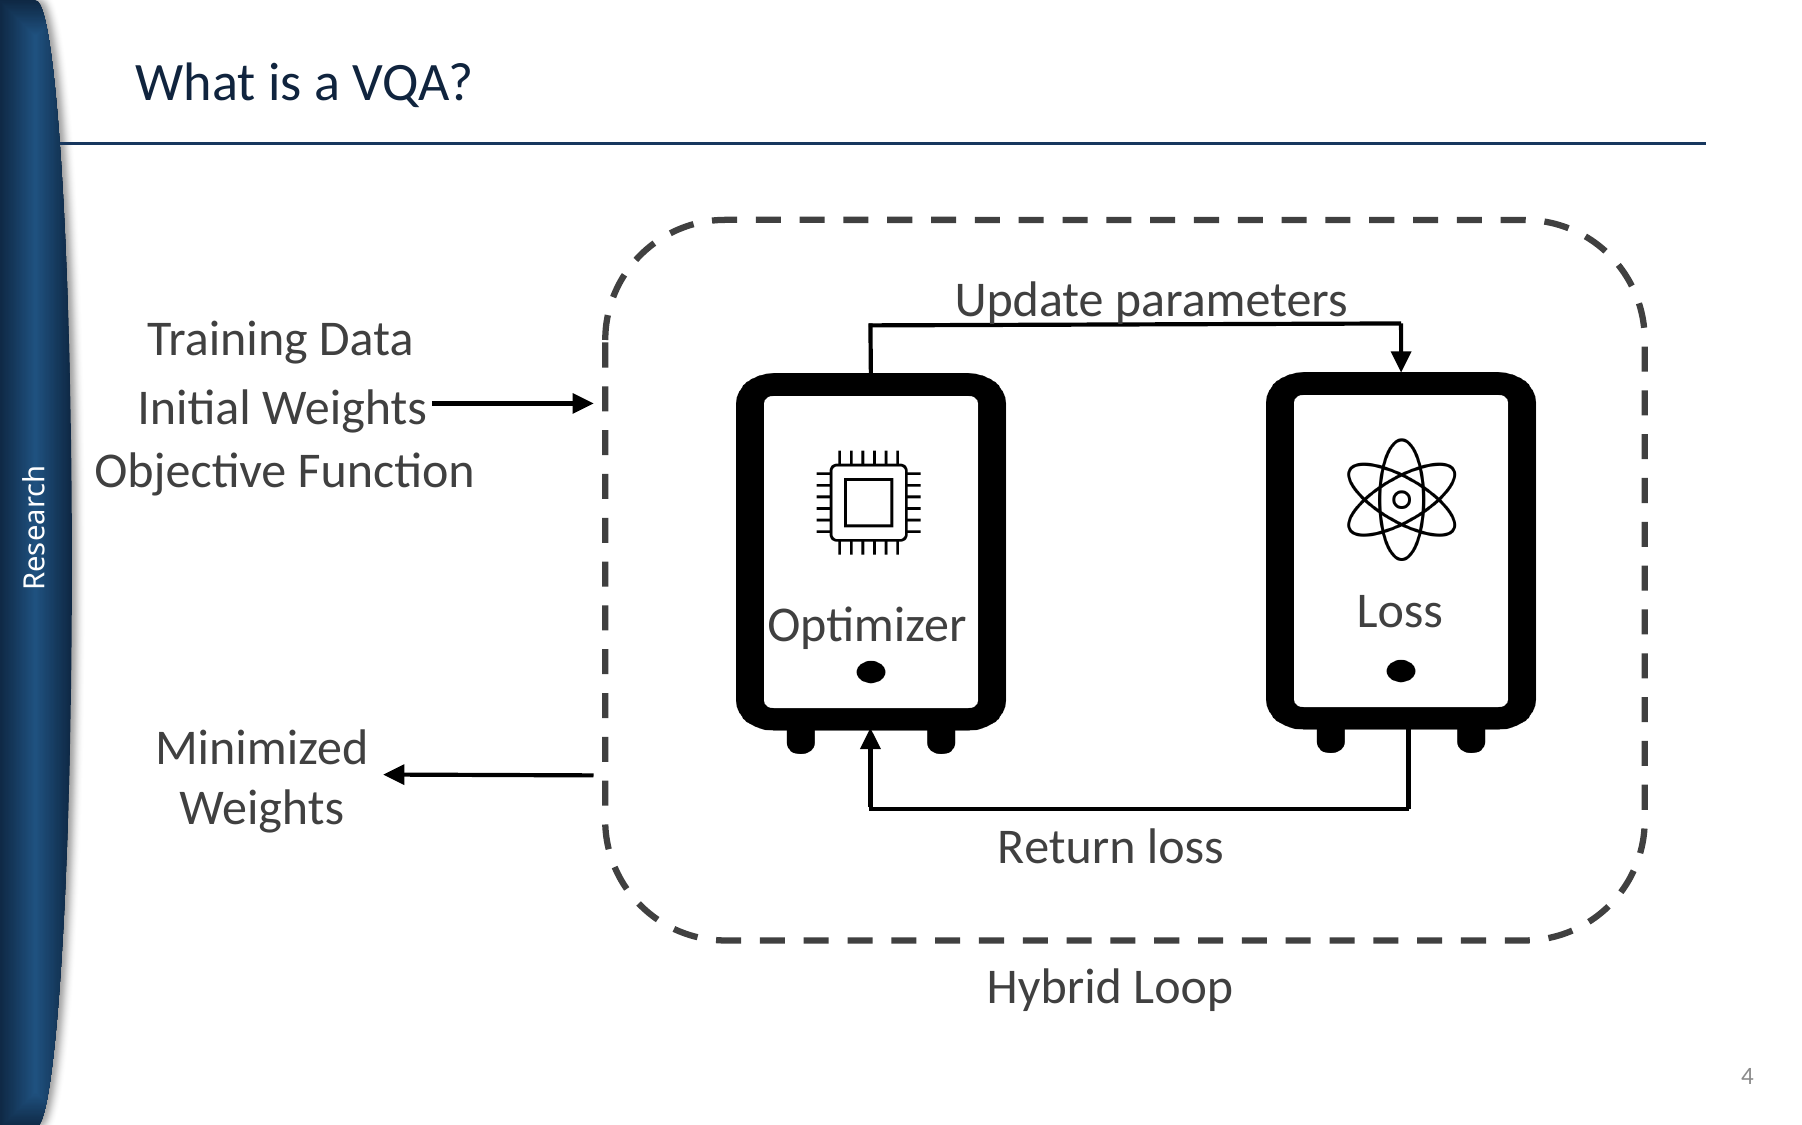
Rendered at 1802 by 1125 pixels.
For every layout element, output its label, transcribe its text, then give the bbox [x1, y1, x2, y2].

picture [630, 373, 1112, 754]
text_box Training Data [132, 298, 429, 366]
text_box Objective Function [79, 430, 490, 506]
slide_number 4 [1348, 1044, 1769, 1105]
text_box [604, 219, 1646, 942]
text_box Minimized Weights [140, 707, 384, 842]
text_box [1160, 372, 1642, 753]
text_box Hybrid Loop [971, 945, 1252, 1021]
title What is a VQA? [121, 39, 1727, 136]
text_box Initial Weights [122, 366, 442, 430]
picture [1326, 424, 1477, 575]
